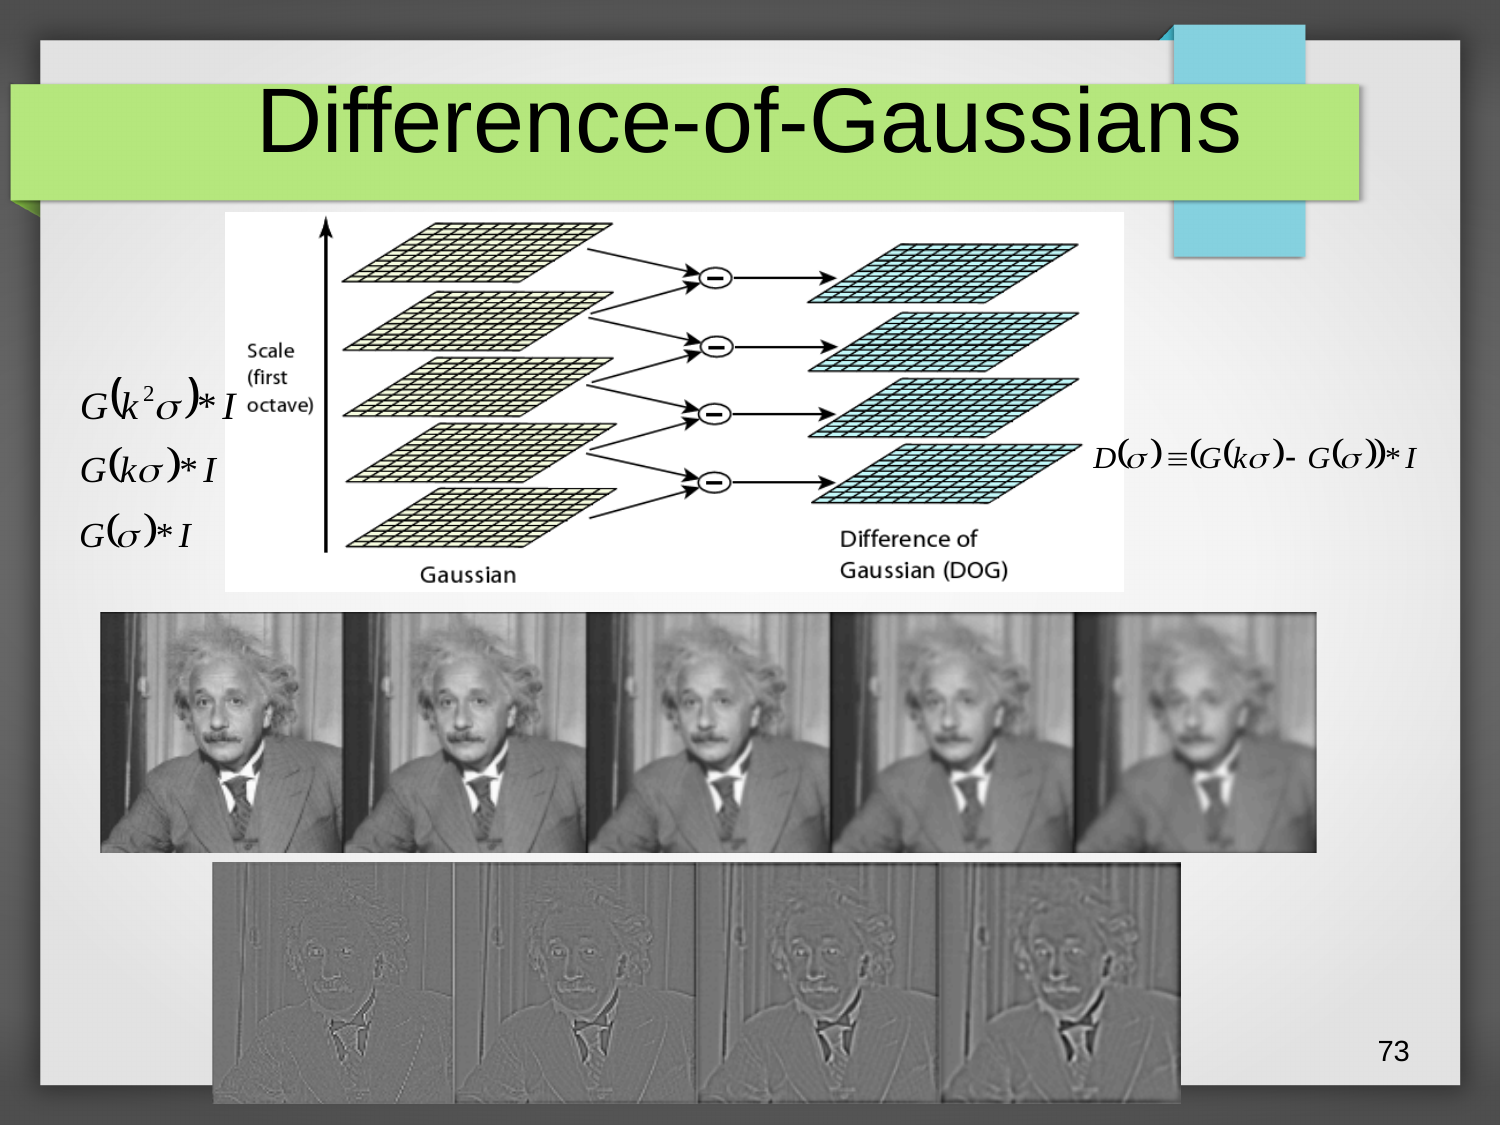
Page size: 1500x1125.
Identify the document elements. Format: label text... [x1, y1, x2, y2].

picture [0, 0, 1500, 1125]
text_box Difference-of-Gaussians [74, 45, 1425, 188]
text_box 71 [1186, 1024, 1425, 1103]
